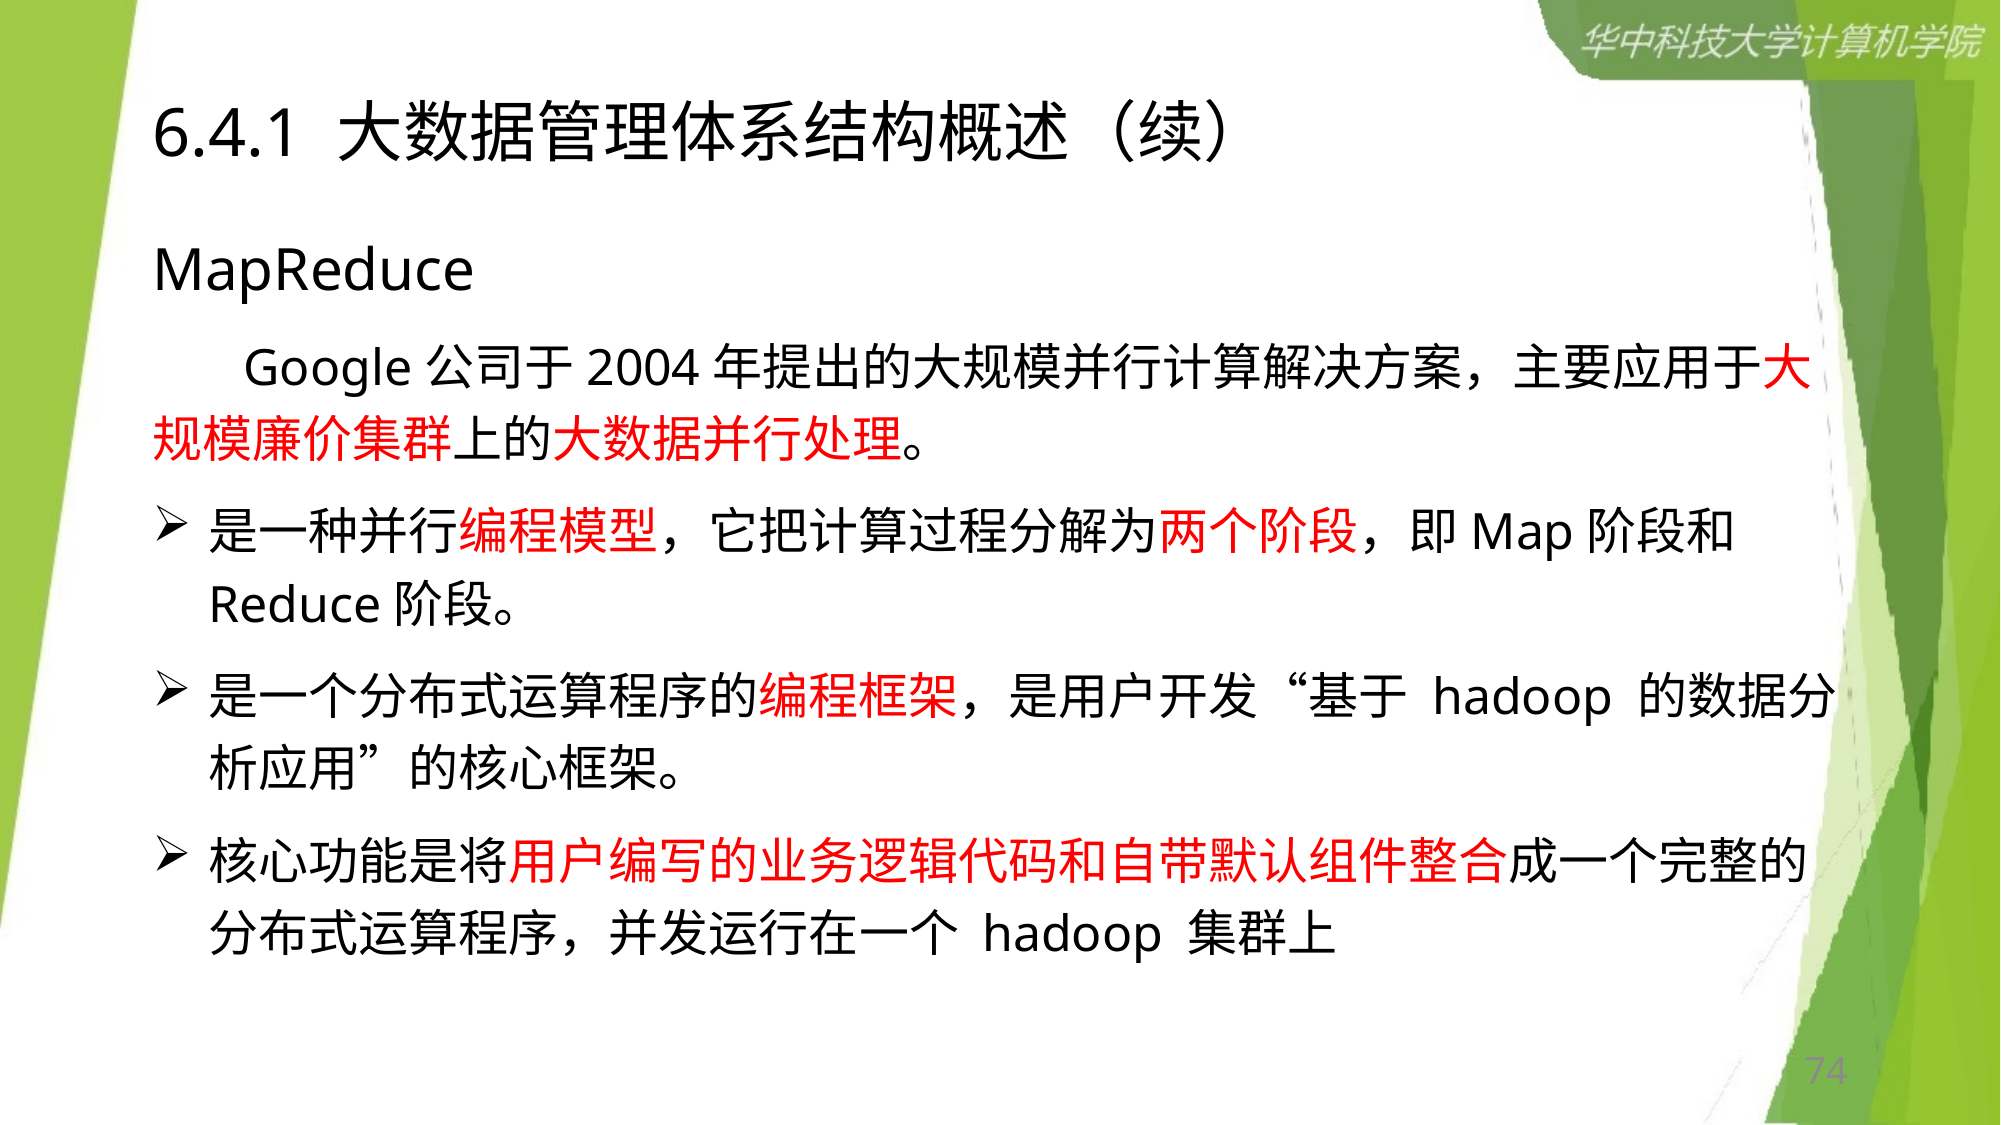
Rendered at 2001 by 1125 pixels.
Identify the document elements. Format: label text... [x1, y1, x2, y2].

list MapReduce Google公司于2004年提出的大规模并行计算解决方案，主要应用于大规模廉价集群上的大数据并行处理。 是一种并行编程模型，它把计算过程分解为两个阶段，即Map阶段和Reduce阶段。 是一个分布式运算程序的编程框架，是用户开发“基于 hadoop 的数据分析应用”的核心框架。 核心功能是将用户编写的业务逻辑代码和自带默认组件整合成一个完整的分布式运算程序，并发运行在一个 hadoop 集群上 [137, 210, 1863, 1059]
picture [0, 0, 2001, 1125]
title 6.4.1 大数据管理体系结构概述（续） [137, 59, 1863, 210]
slide_number 74 [1412, 1042, 1863, 1103]
